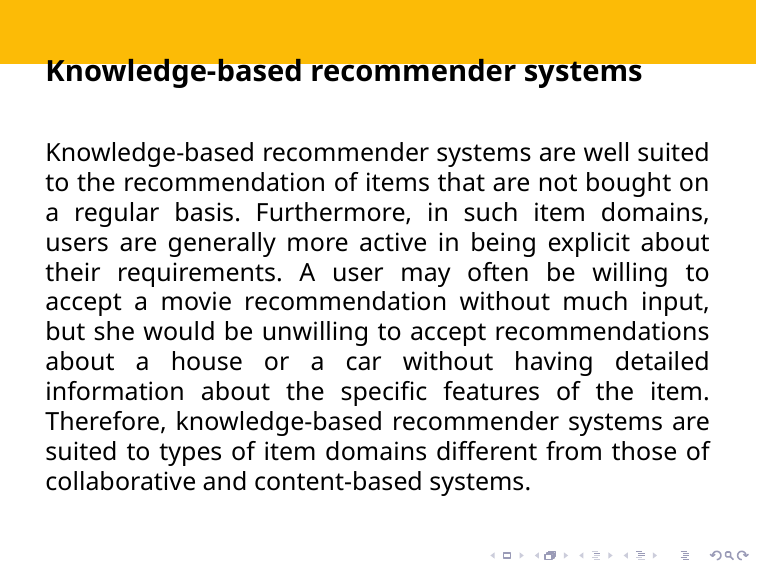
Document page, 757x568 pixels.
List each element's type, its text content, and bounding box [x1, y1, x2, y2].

list Knowledge-based recommender systems are well suited to the recommendation of items that are not bought on a regular basis. Furthermore, in such item domains, users are generally more active in being explicit about their requirements. A user may often be willing to accept a movie recommendation without much input, but she would be unwilling to accept recommendations about a house or a car without having detailed information about the specific features of the item. Therefore, knowledge-based recommender systems are suited to types of item domains different from those of collaborative and content-based systems. [37, 132, 719, 508]
title Knowledge-based recommender systems [37, 22, 719, 118]
